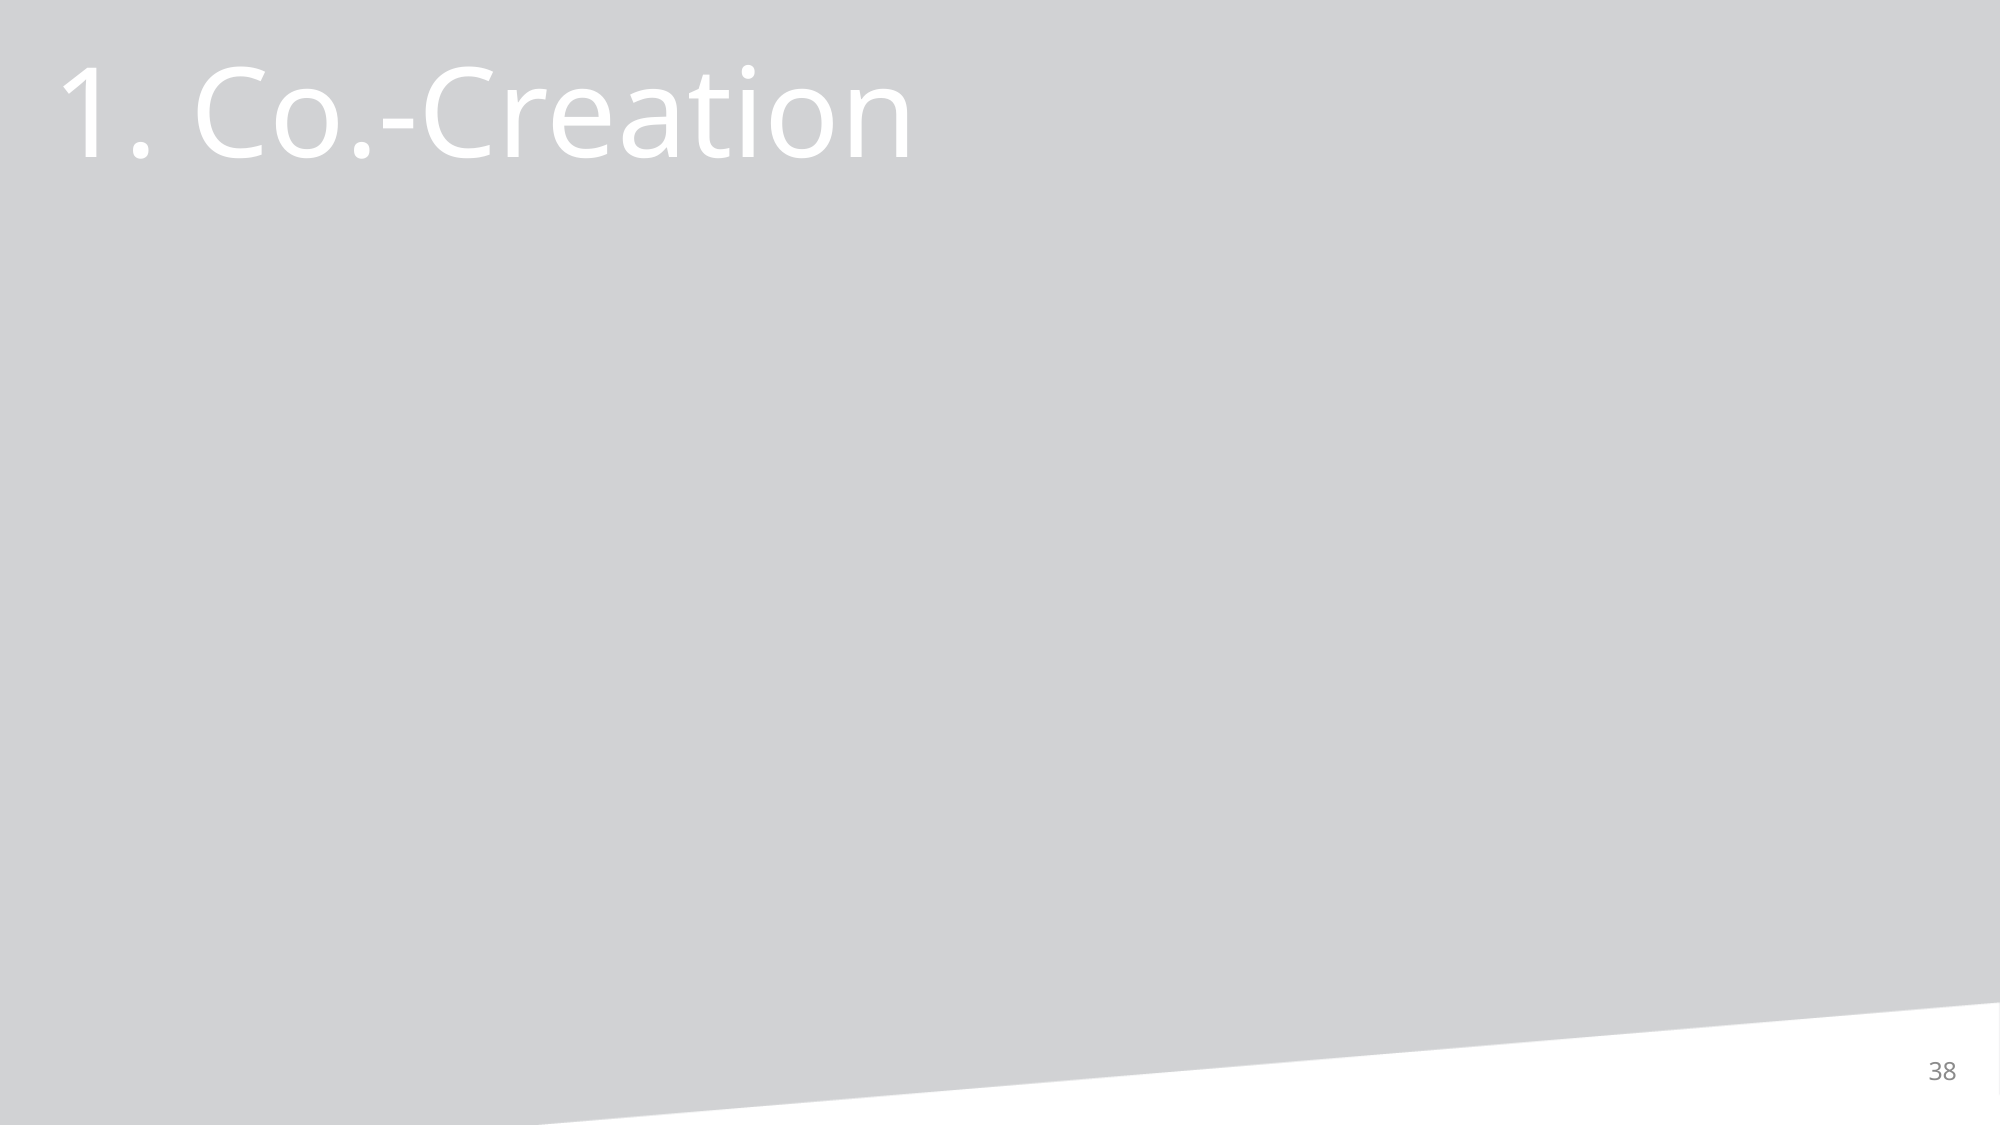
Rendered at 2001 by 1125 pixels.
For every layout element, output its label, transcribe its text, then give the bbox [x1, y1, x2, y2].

slide_number 38 [1522, 1042, 1973, 1103]
picture [0, 0, 2000, 1125]
title 1. Co.-Creation [37, 41, 1763, 193]
